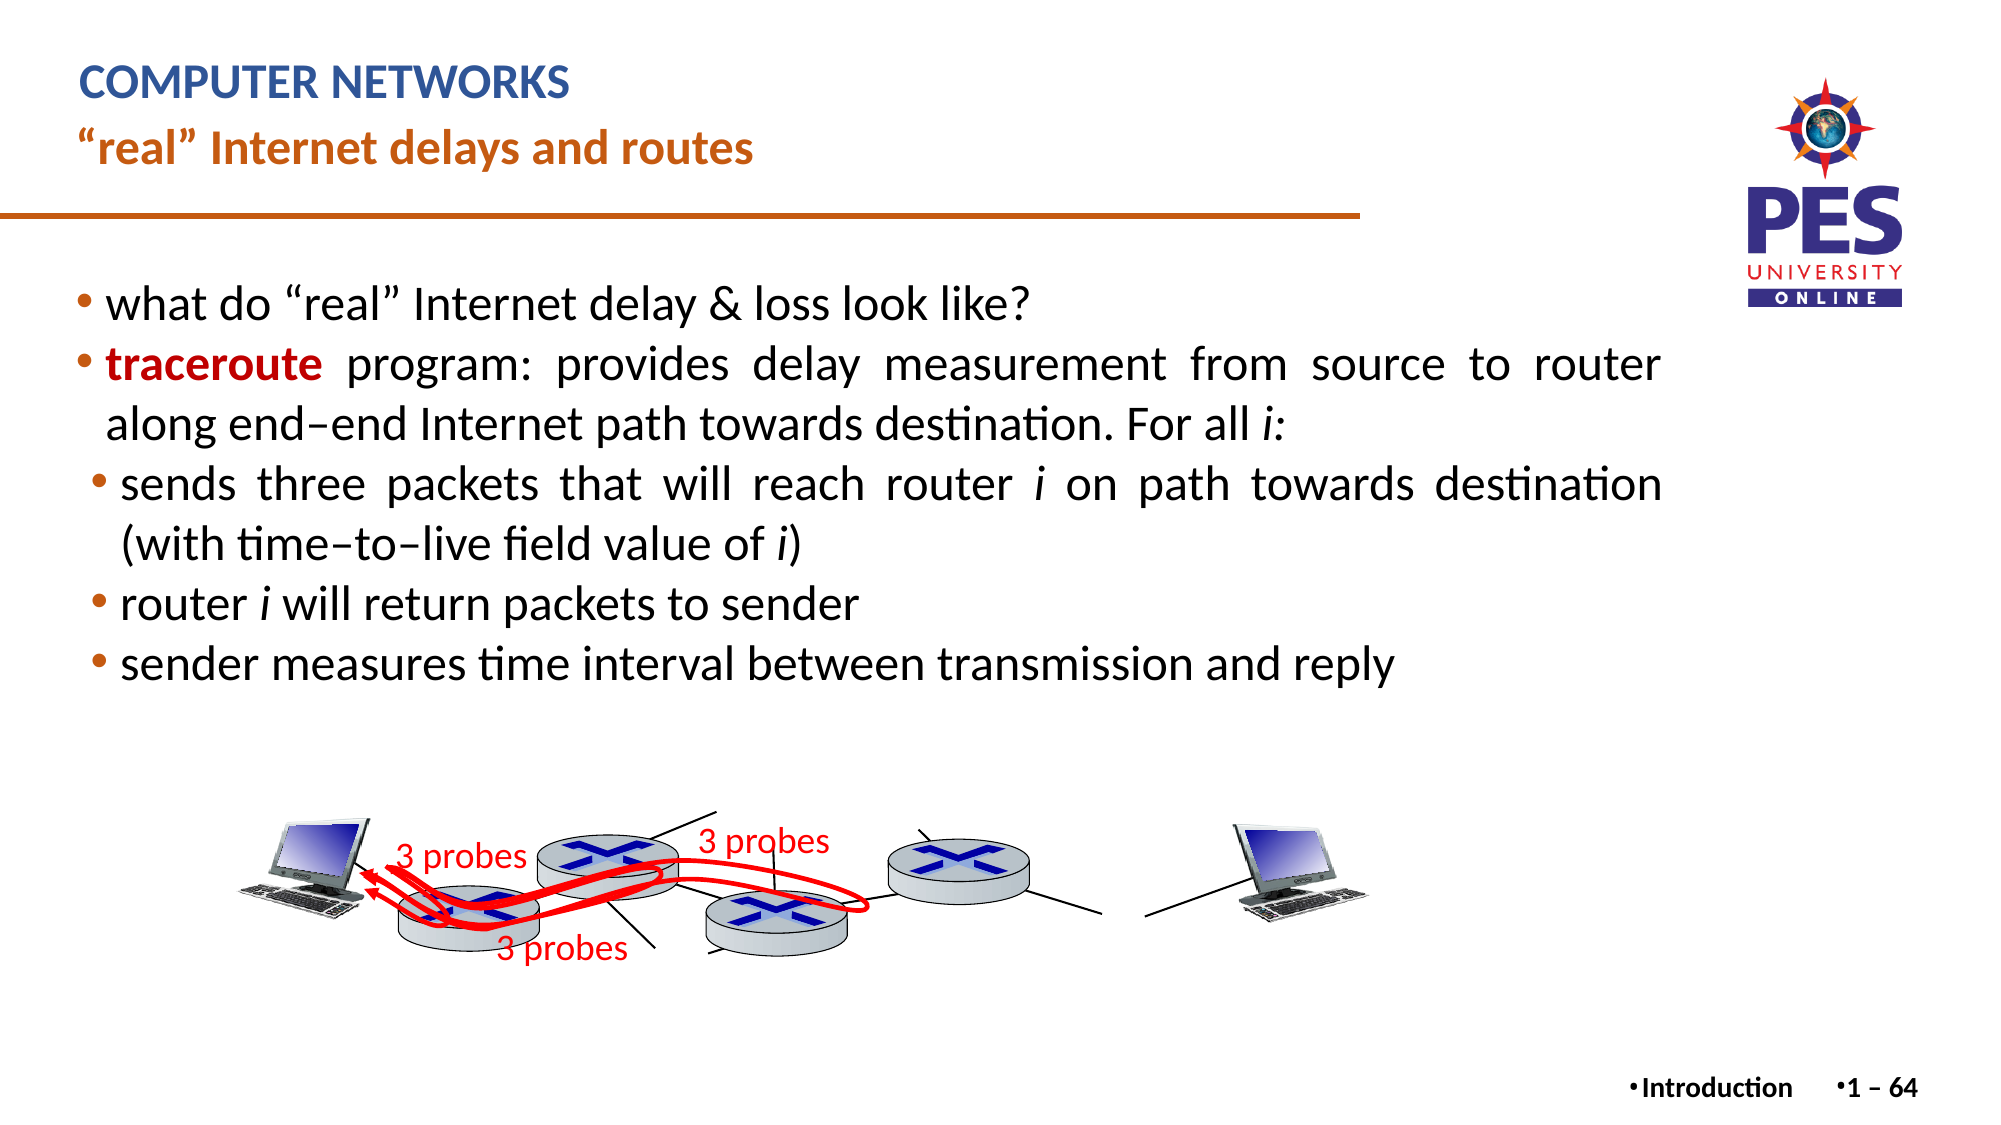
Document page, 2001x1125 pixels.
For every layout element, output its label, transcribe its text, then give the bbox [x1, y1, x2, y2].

text_box COMPUTER NETWORKS [64, 41, 1295, 106]
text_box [205, 808, 1403, 977]
text_box 1 – 64 [1820, 1060, 1969, 1106]
text_box what do “real” Internet delay & loss look like? traceroute program: provides delay measurement from source to router along end–end Internet path towards destination. For all i: sends three packets that will reach router i on path towards destination (with time–to–live field value of i) router i will return packets to sender sender measures time interval between transmission and reply [60, 262, 1678, 701]
picture [1748, 76, 1902, 307]
text_box “real” Internet delays and routes [60, 106, 1374, 182]
text_box Introduction [1613, 1060, 1809, 1106]
